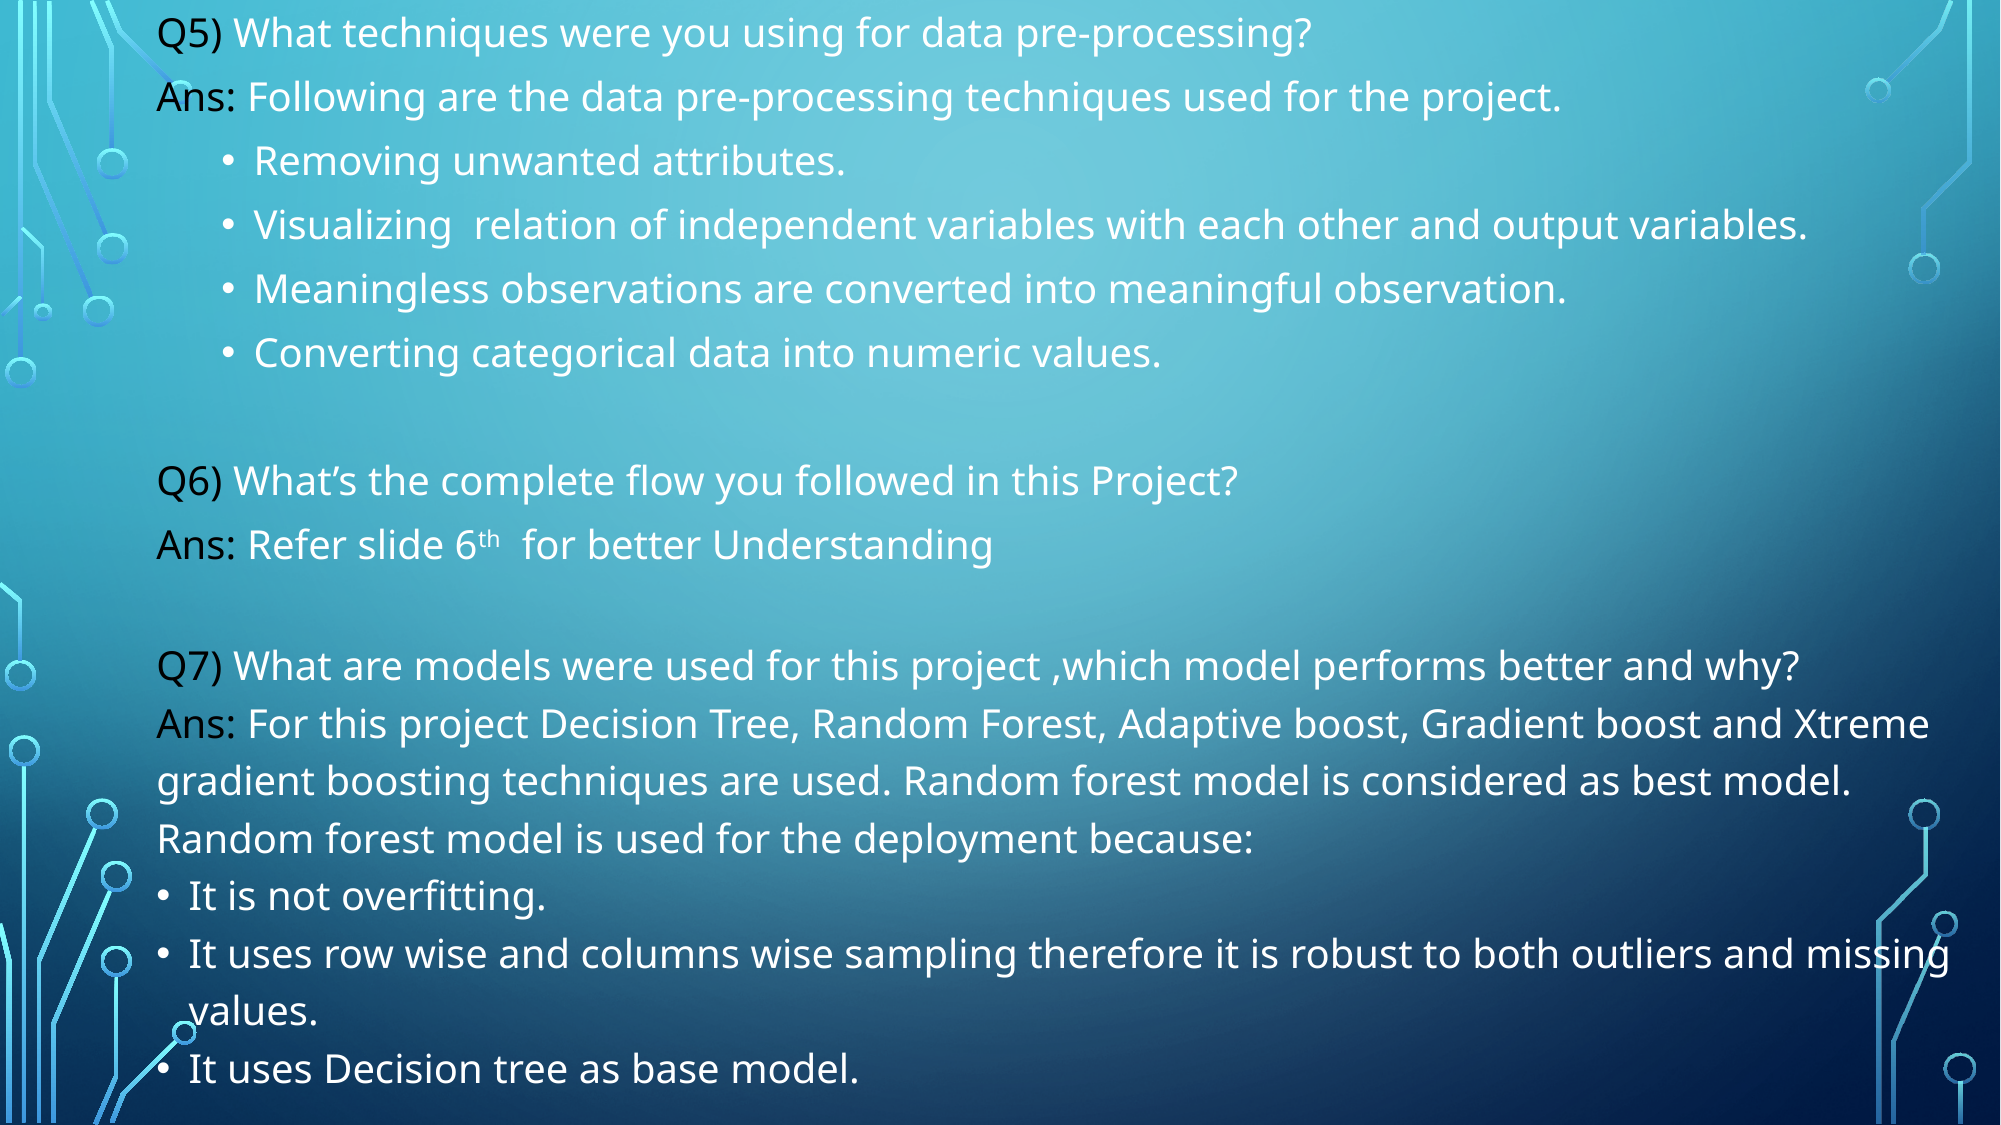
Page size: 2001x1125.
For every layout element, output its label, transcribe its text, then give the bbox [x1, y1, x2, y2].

list Q5) What techniques were you using for data pre-processing? Ans: Following are the data pre-processing techniques used for the project. Removing unwanted attributes. Visualizing relation of independent variables with each other and output variables. Meaningless observations are converted into meaningful observation. Converting categorical data into numeric values. Q6) What’s the complete flow you followed in this Project? Ans: Refer slide 6th for better Understanding Q7) What are models were used for this project ,which model performs better and why? Ans: For this project Decision Tree, Random Forest, Adaptive boost, Gradient boost and Xtreme gradient boosting techniques are used. Random forest model is considered as best model. Random forest model is used for the deployment because: It is not overfitting. It uses row wise and columns wise sampling therefore it is robust to both outliers and missing values. It uses Decision tree as base model. [141, 0, 2000, 1125]
